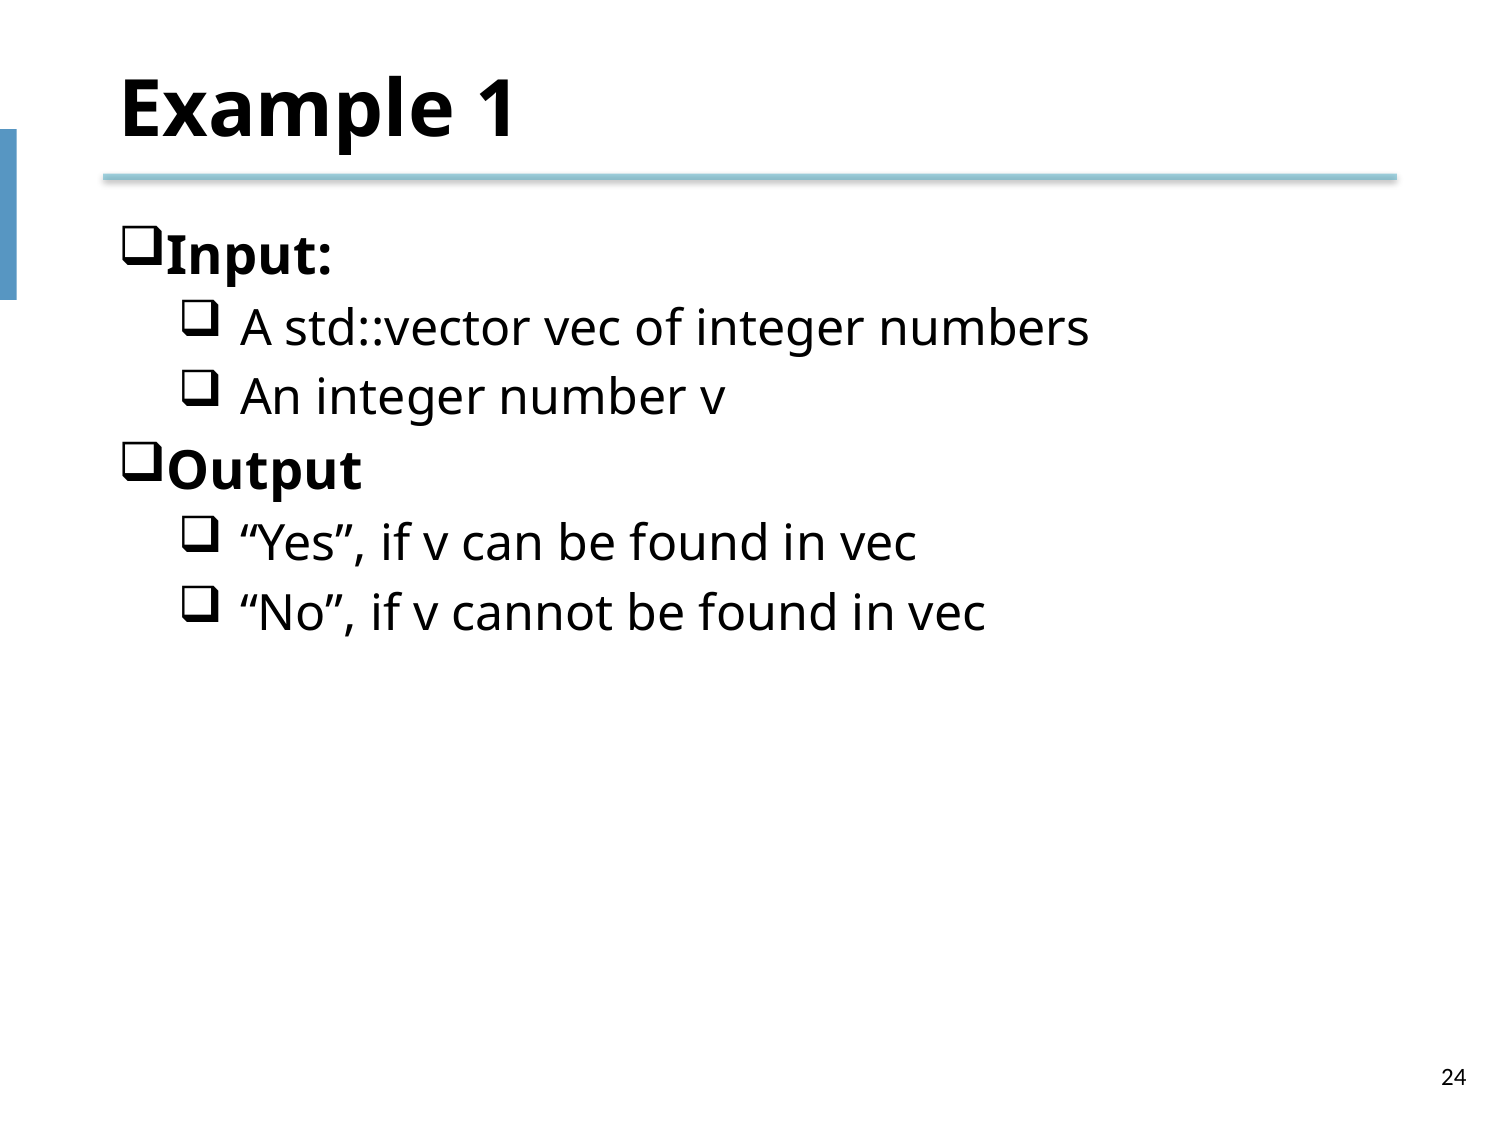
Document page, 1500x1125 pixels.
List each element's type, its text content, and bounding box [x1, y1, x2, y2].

list Input: A std::vector vec of integer numbers An integer number v Output “Yes”, if v can be found in vec “No”, if v cannot be found in vec [103, 212, 1397, 977]
title Example 1 [103, 25, 1397, 185]
slide_number 24 [1131, 1045, 1482, 1106]
